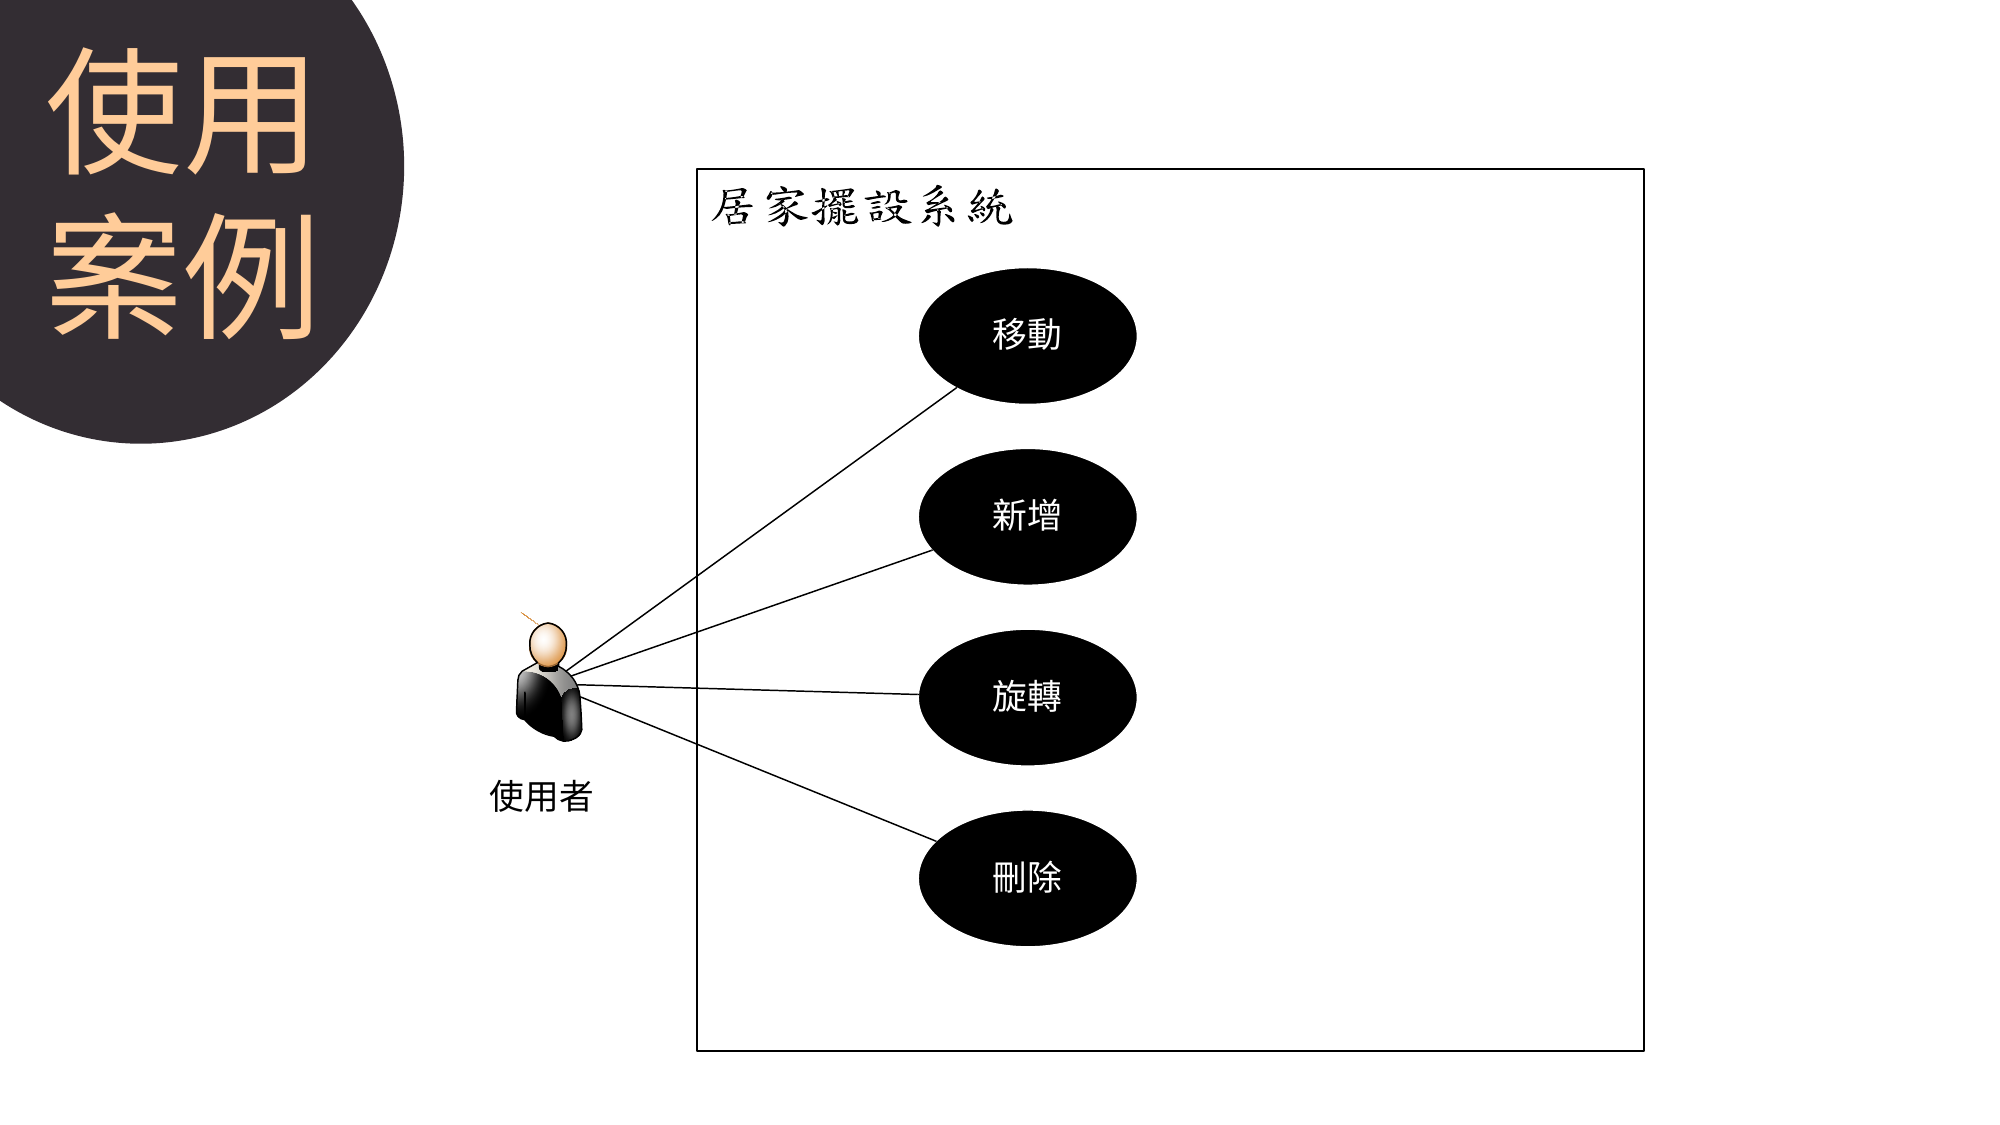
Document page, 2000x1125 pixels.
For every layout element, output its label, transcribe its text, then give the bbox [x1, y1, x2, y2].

text_box 使用 案例 [31, 19, 440, 364]
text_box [463, 165, 1650, 1057]
text_box [0, 0, 367, 446]
